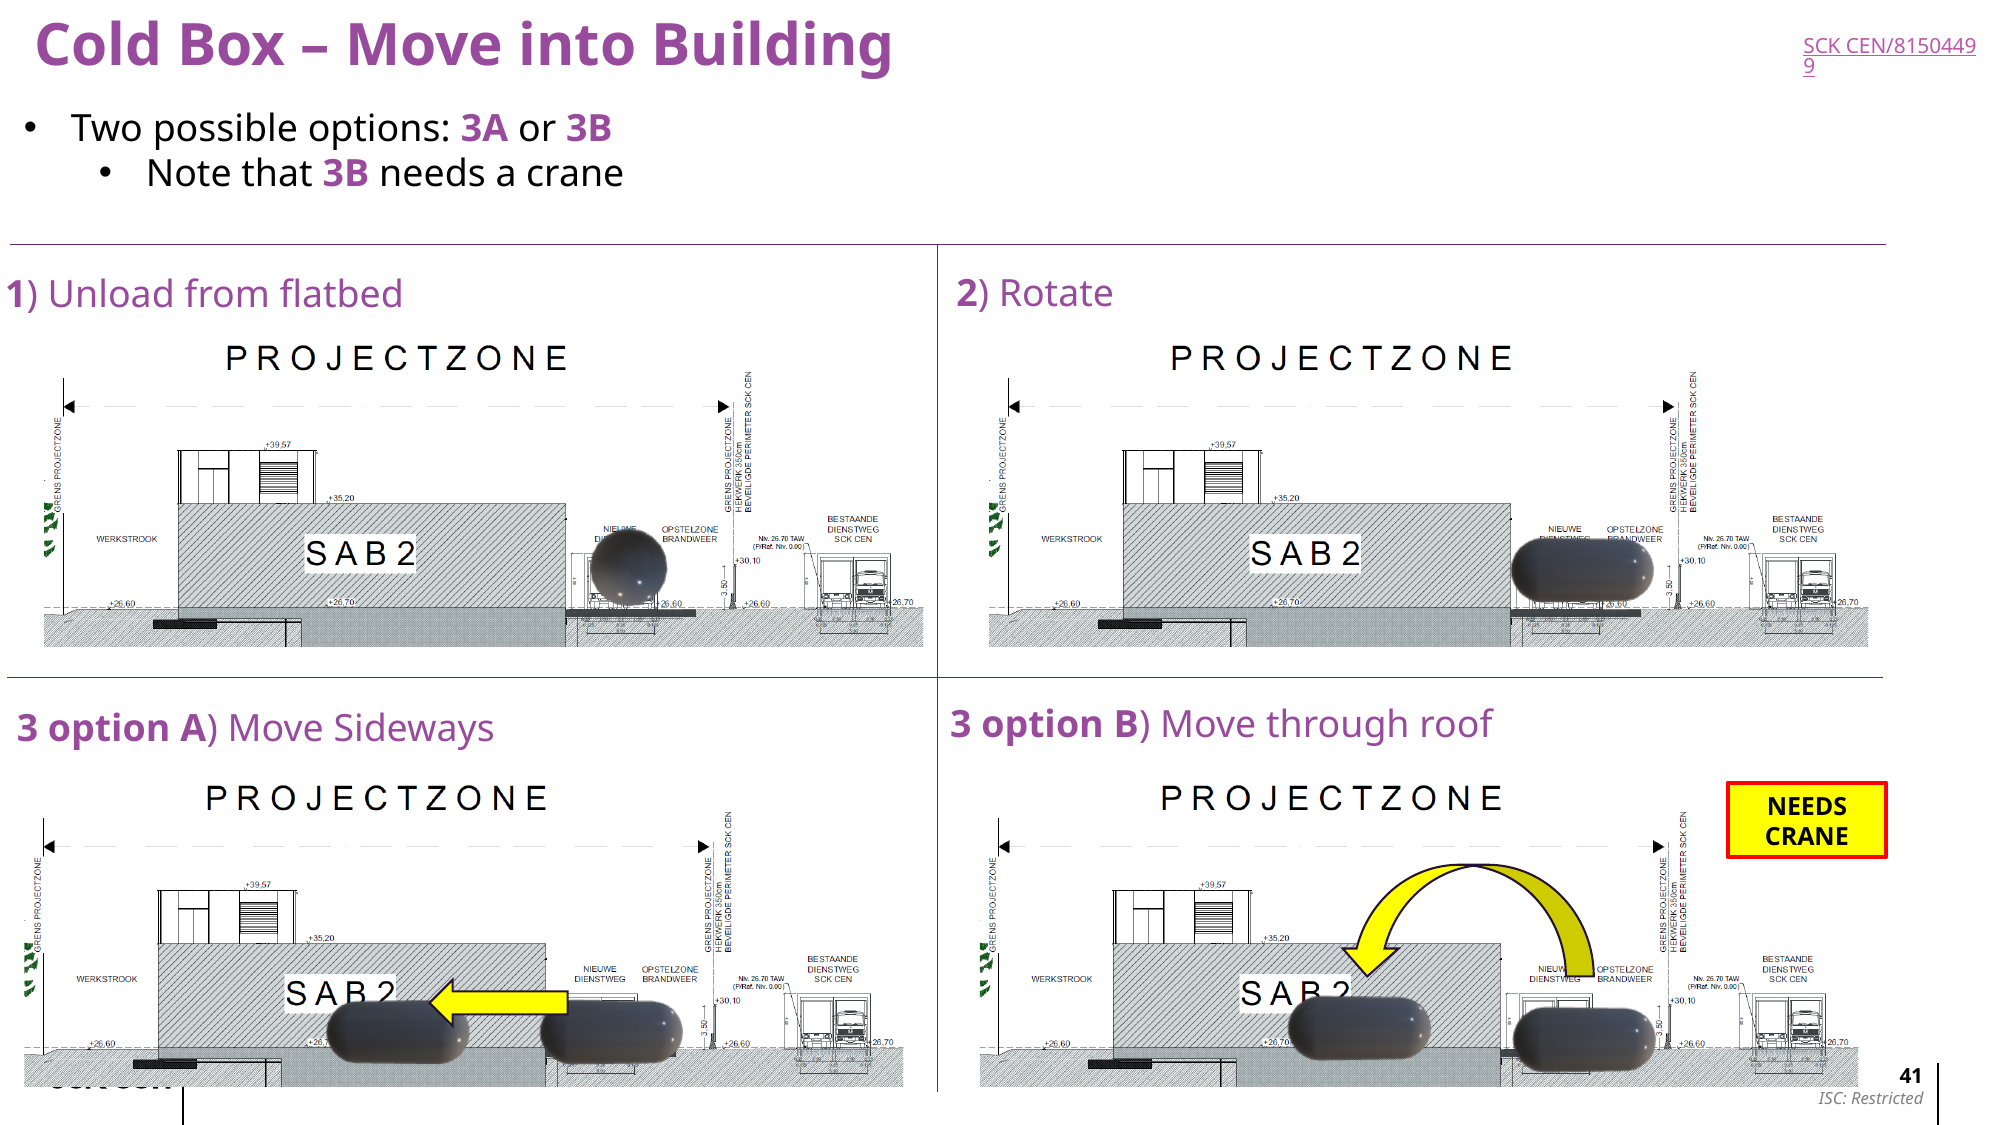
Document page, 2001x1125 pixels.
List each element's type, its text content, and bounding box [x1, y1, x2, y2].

text_box NEEDS CRANE [1877, 782, 1887, 858]
text_box 3 option B) Move through roof [938, 692, 1508, 753]
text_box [24, 777, 922, 1087]
text_box 2) Rotate [941, 262, 1129, 322]
text_box 3 option A) Move Sideways [2, 697, 510, 757]
picture [938, 337, 942, 647]
picture [989, 337, 1887, 647]
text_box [979, 777, 1877, 1087]
text_box Two possible options: 3A or 3B Note that 3B needs a crane [9, 96, 640, 201]
text_box SCK CEN/81504499 [1788, 0, 2000, 93]
text_box 1) Unload from flatbed [0, 262, 419, 322]
picture [44, 337, 937, 647]
slide_number 41 [1473, 1062, 1924, 1101]
title Cold Box – Move into Building [6, 0, 1049, 86]
